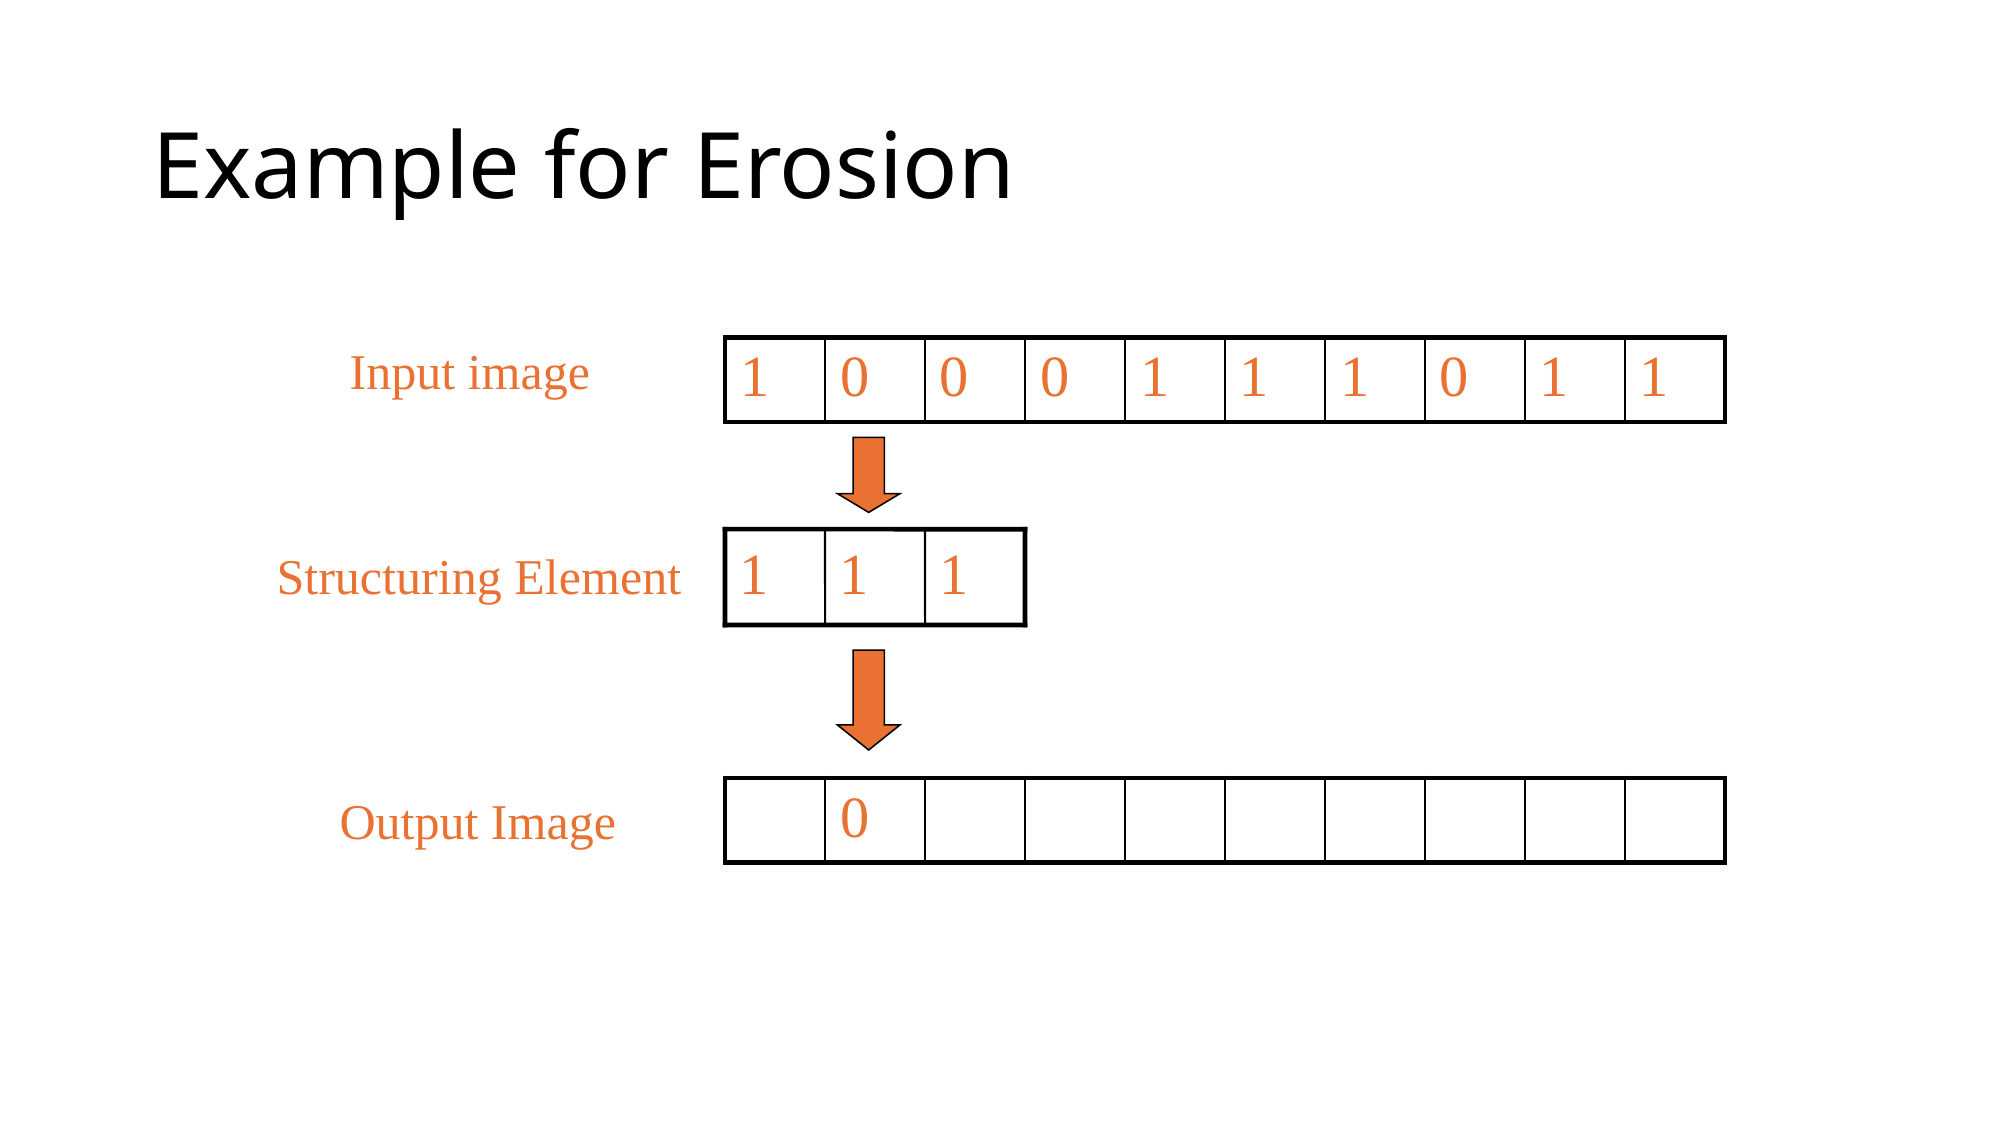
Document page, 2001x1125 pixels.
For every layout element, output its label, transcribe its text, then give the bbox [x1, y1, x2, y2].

table_header 0 [926, 340, 1024, 420]
title Example for Erosion [137, 59, 1863, 278]
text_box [724, 436, 1026, 751]
table_header 1 [1126, 340, 1224, 420]
table_header 1 [1326, 340, 1424, 420]
text_box Structuring Element [261, 537, 697, 613]
table_header [1126, 780, 1224, 860]
table_header [1326, 780, 1424, 860]
table_header 1 [1526, 340, 1624, 420]
table_header [727, 780, 824, 860]
table_header [1526, 780, 1624, 860]
table_header [1626, 780, 1723, 860]
table_header 1 [1226, 340, 1324, 420]
table_header 0 [826, 340, 924, 420]
table_header 0 [826, 780, 924, 860]
table_header 1 [727, 340, 824, 420]
table_header 0 [1426, 340, 1524, 420]
text_box Output Image [324, 781, 632, 857]
table_header [1426, 780, 1524, 860]
table_header 0 [1026, 340, 1124, 420]
text_box Input image [334, 331, 606, 407]
table_header [926, 780, 1024, 860]
table_header [1226, 780, 1324, 860]
table_header [1026, 780, 1124, 860]
table_header 1 [1626, 340, 1723, 420]
